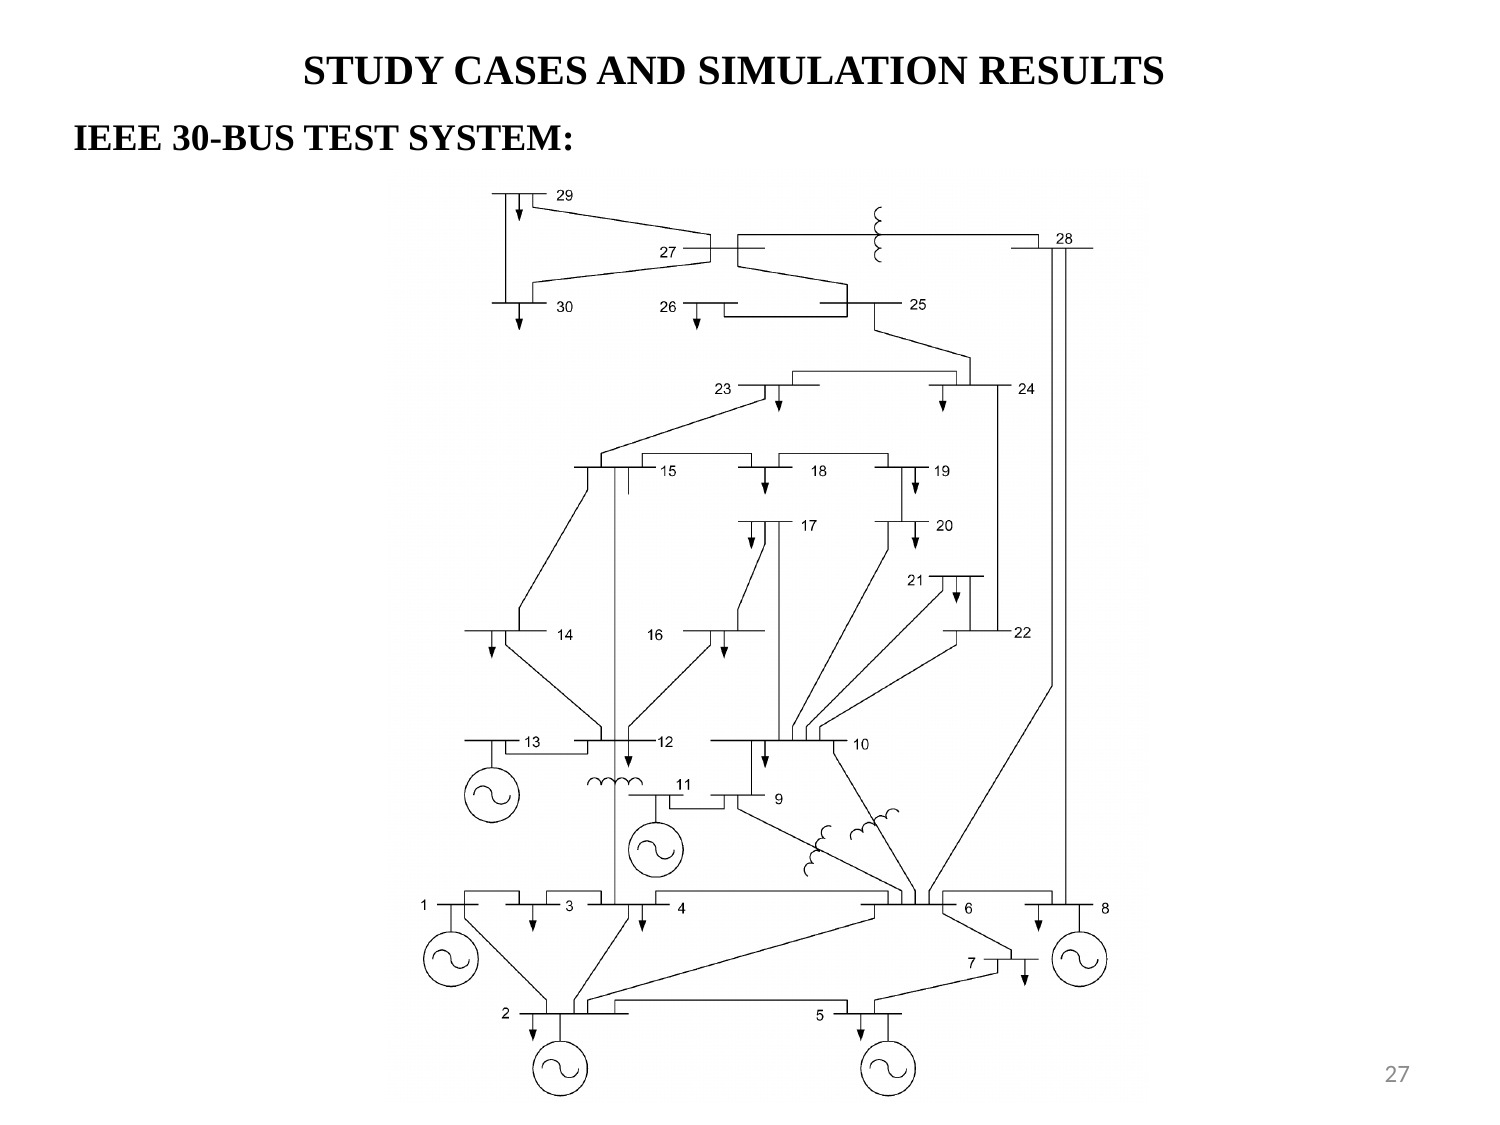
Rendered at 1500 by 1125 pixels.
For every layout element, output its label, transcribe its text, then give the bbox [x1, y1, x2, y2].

slide_number 27 [1153, 1042, 1425, 1103]
picture [386, 169, 1149, 1102]
text_box STUDY CASES AND SIMULATION RESULTS [210, 35, 1278, 105]
text_box IEEE 30-BUS TEST SYSTEM: [58, 105, 1348, 166]
